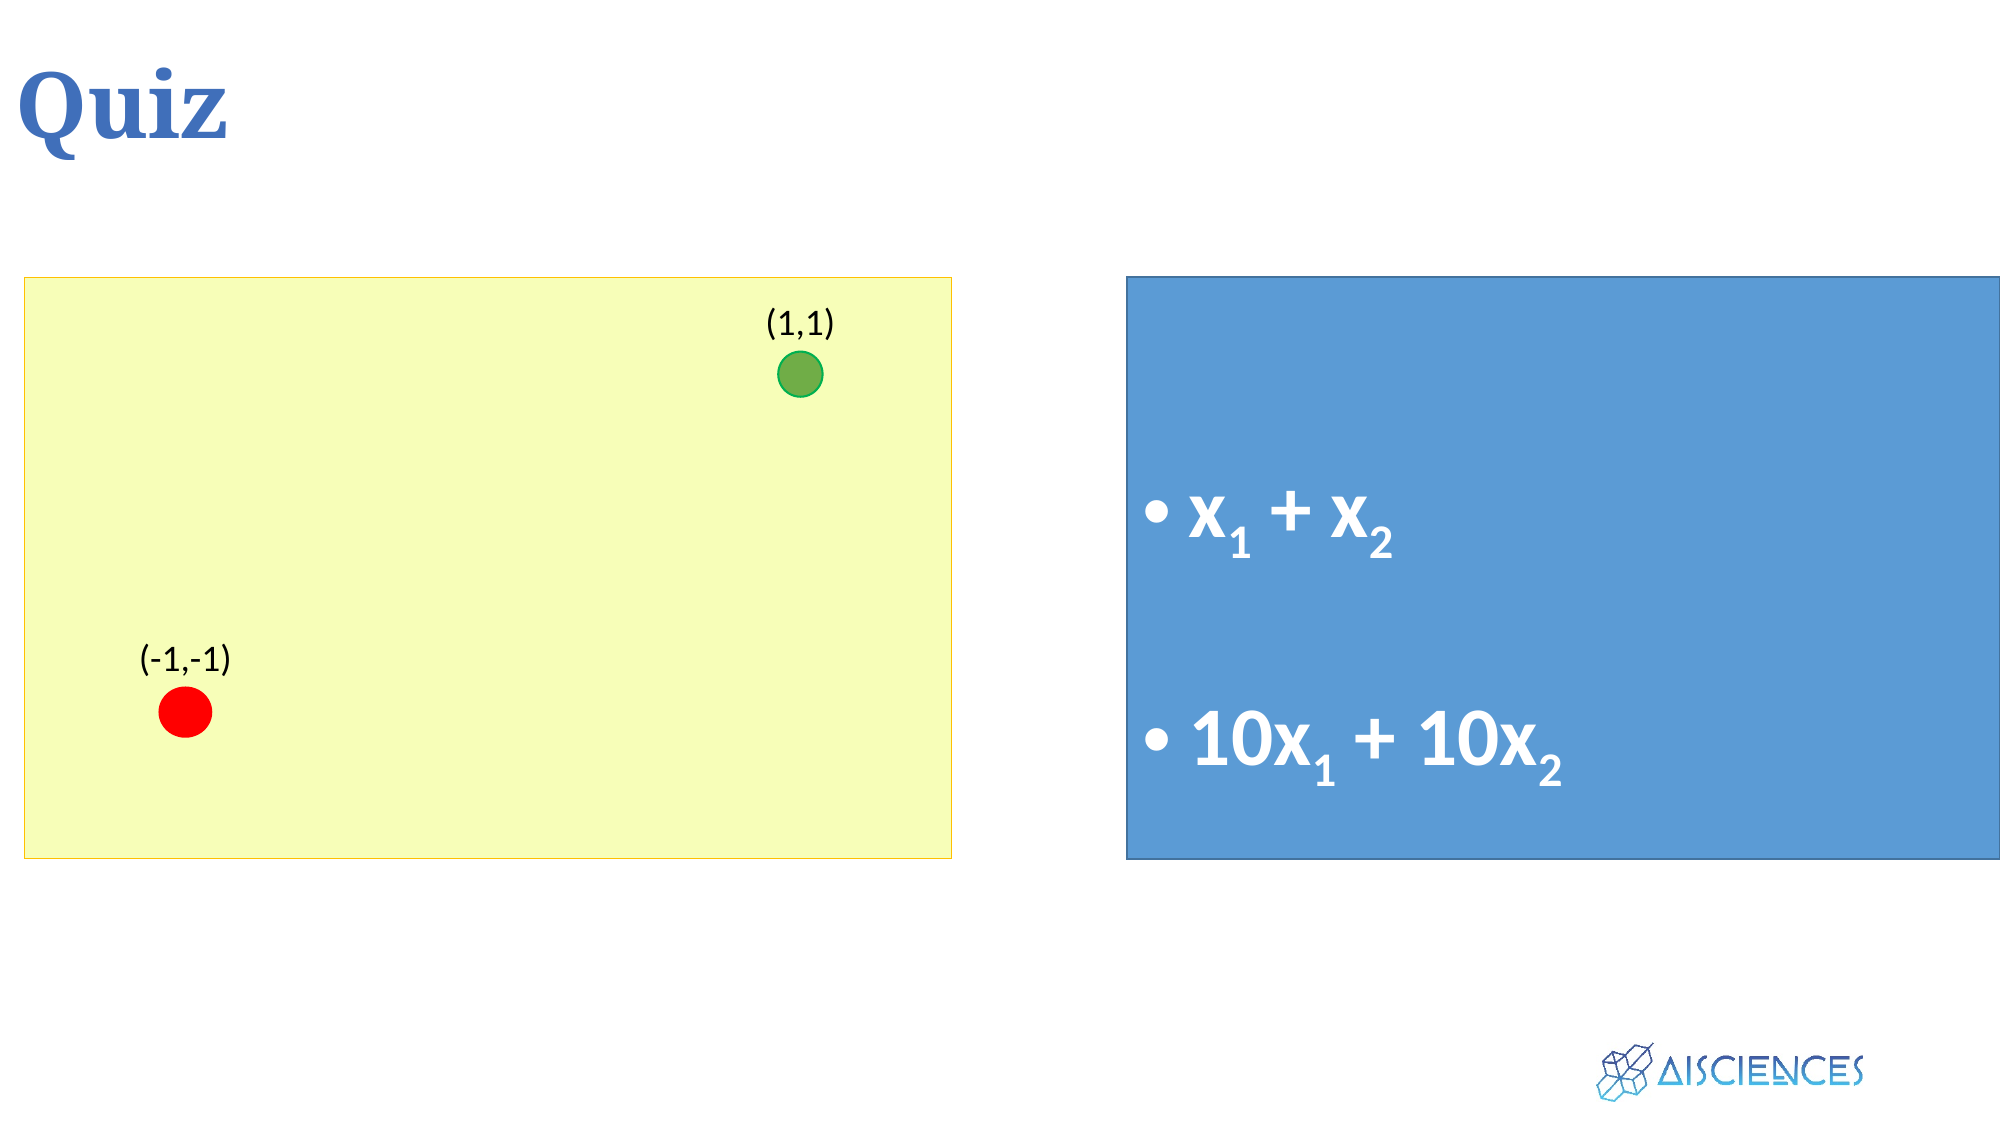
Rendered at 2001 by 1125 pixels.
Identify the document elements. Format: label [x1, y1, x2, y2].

picture [1596, 1042, 1863, 1102]
title [0, 0, 1725, 218]
text_box [1126, 276, 2000, 860]
text_box [24, 277, 952, 859]
